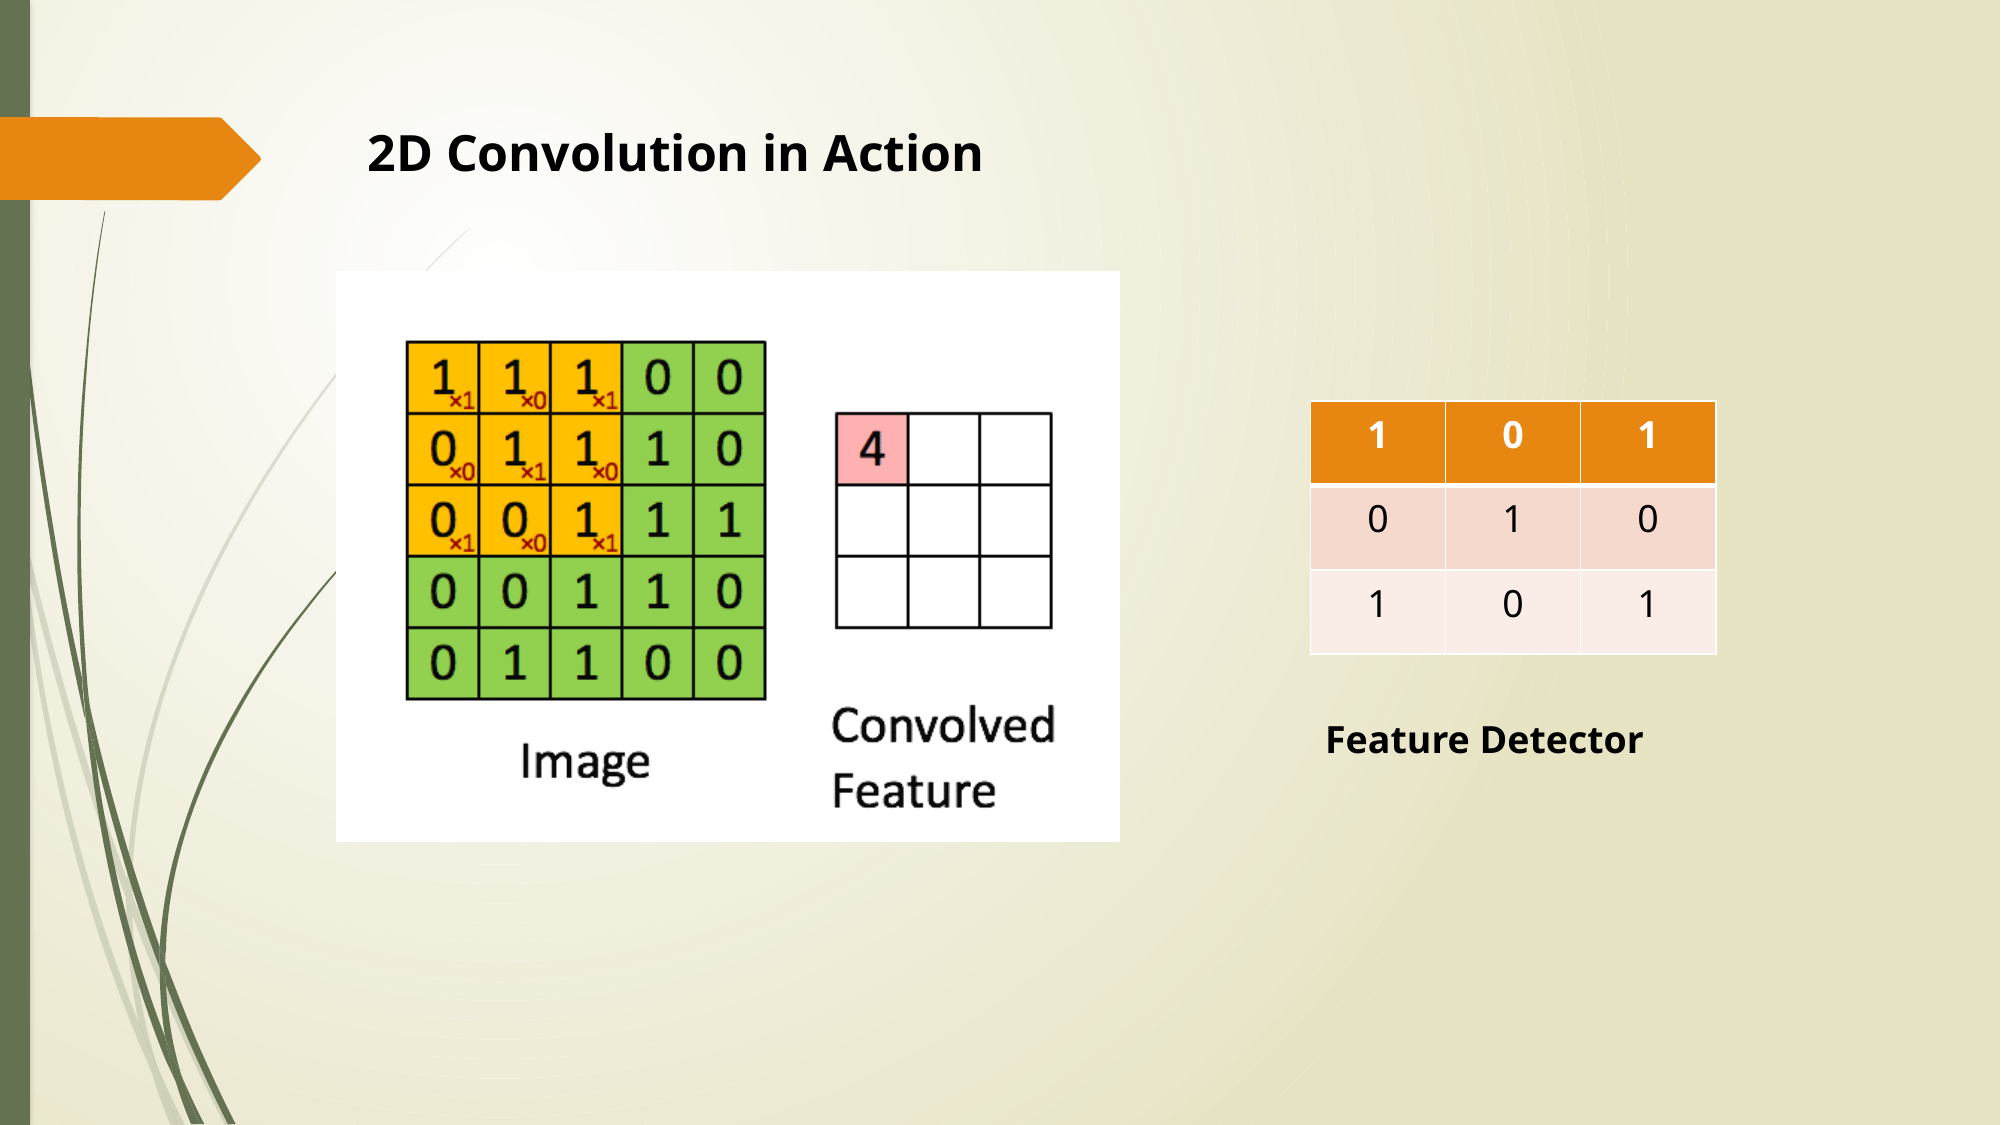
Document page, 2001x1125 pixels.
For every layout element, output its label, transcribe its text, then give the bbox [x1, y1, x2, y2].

table_header 0 [1446, 402, 1580, 483]
table_cell 0 [1446, 571, 1580, 653]
table_cell 1 [1581, 571, 1715, 653]
table_cell 0 [1311, 488, 1445, 569]
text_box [335, 270, 1121, 844]
table_cell 1 [1446, 488, 1580, 569]
text_box 2D Convolution in Action [352, 114, 1338, 189]
text_box Feature Detector [1310, 708, 1802, 769]
table_header 1 [1581, 402, 1715, 483]
table_header 1 [1311, 402, 1445, 483]
table_cell 0 [1581, 488, 1715, 569]
table_cell 1 [1311, 571, 1445, 653]
